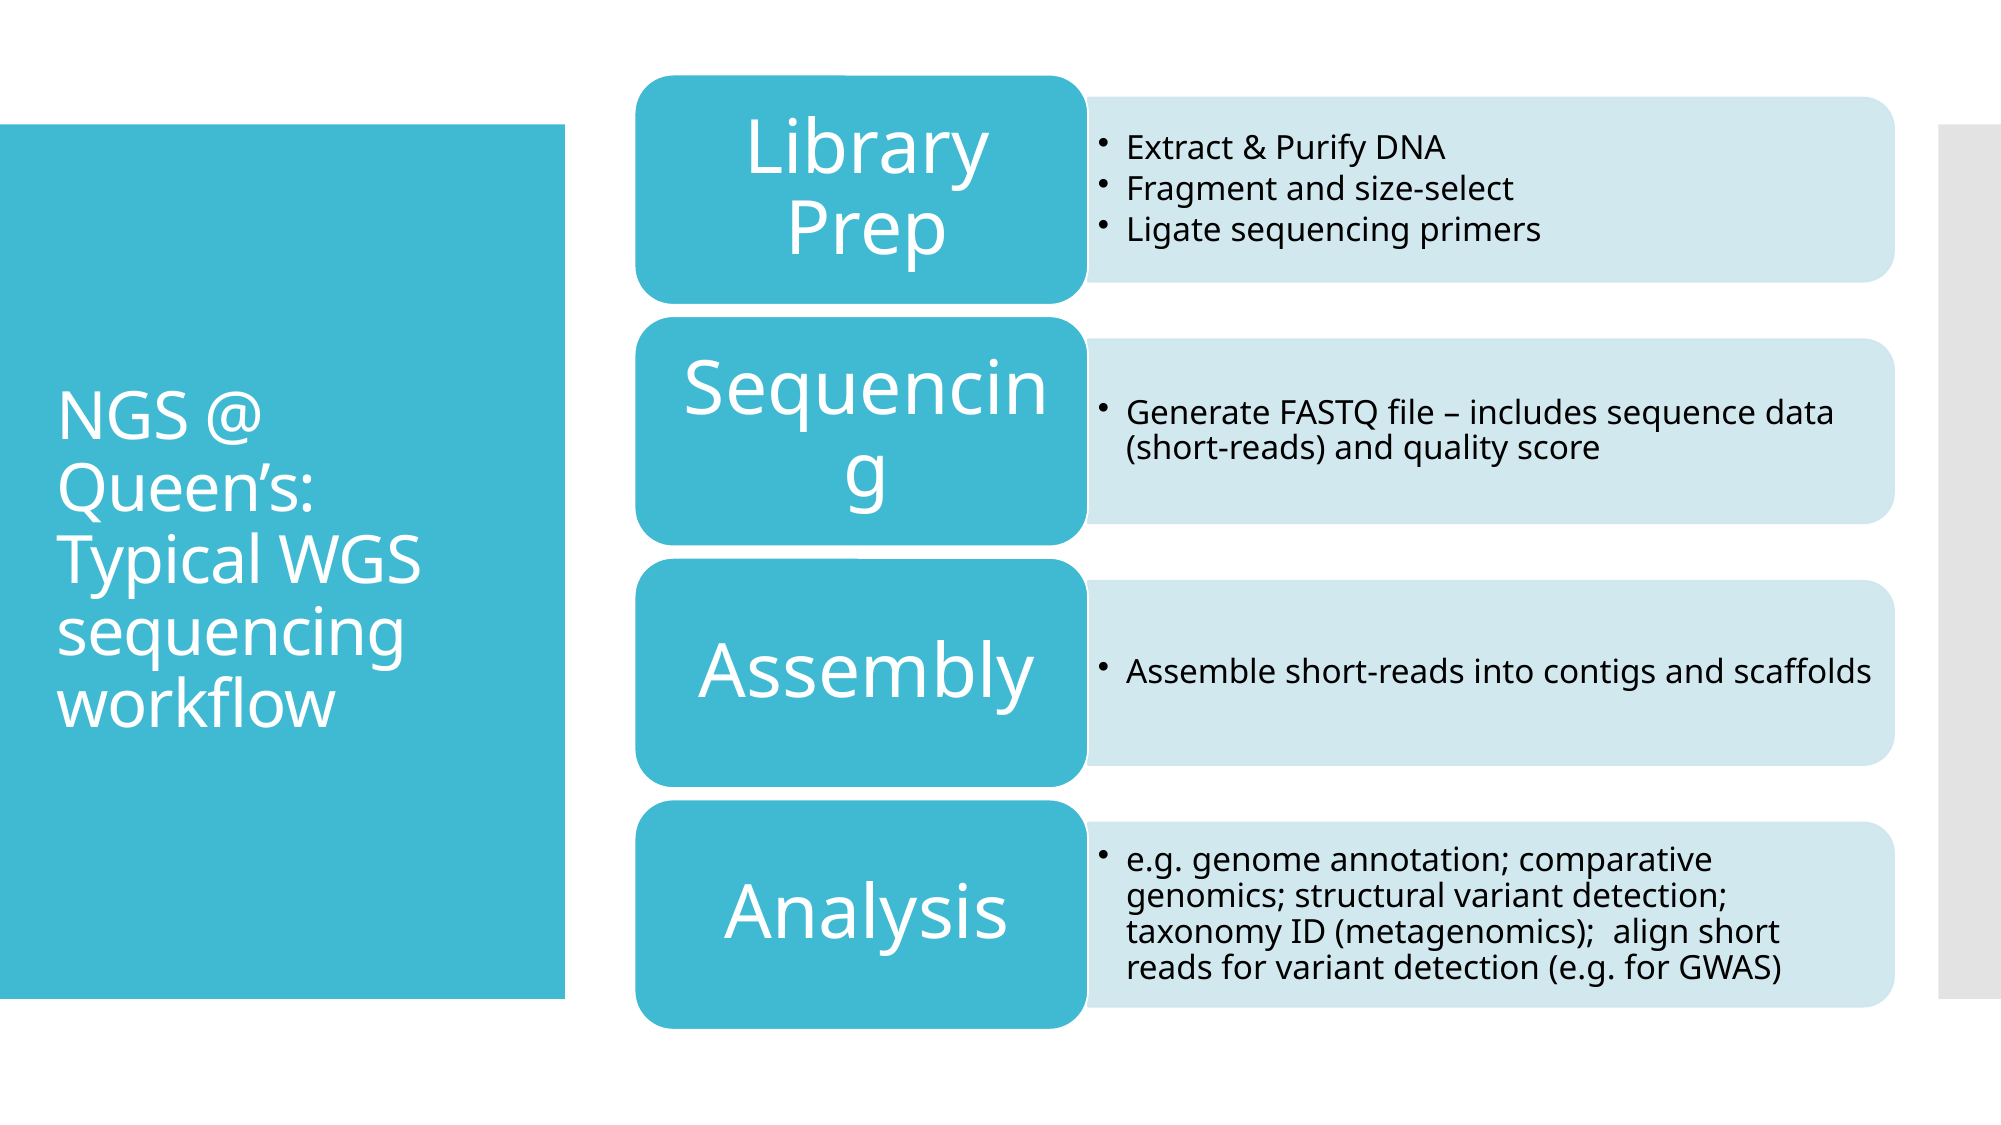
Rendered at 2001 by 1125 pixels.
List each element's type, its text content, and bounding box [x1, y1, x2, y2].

title NGS @ Queen’s: Typical WGS sequencing workflow [41, 184, 525, 940]
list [634, 73, 1895, 1031]
